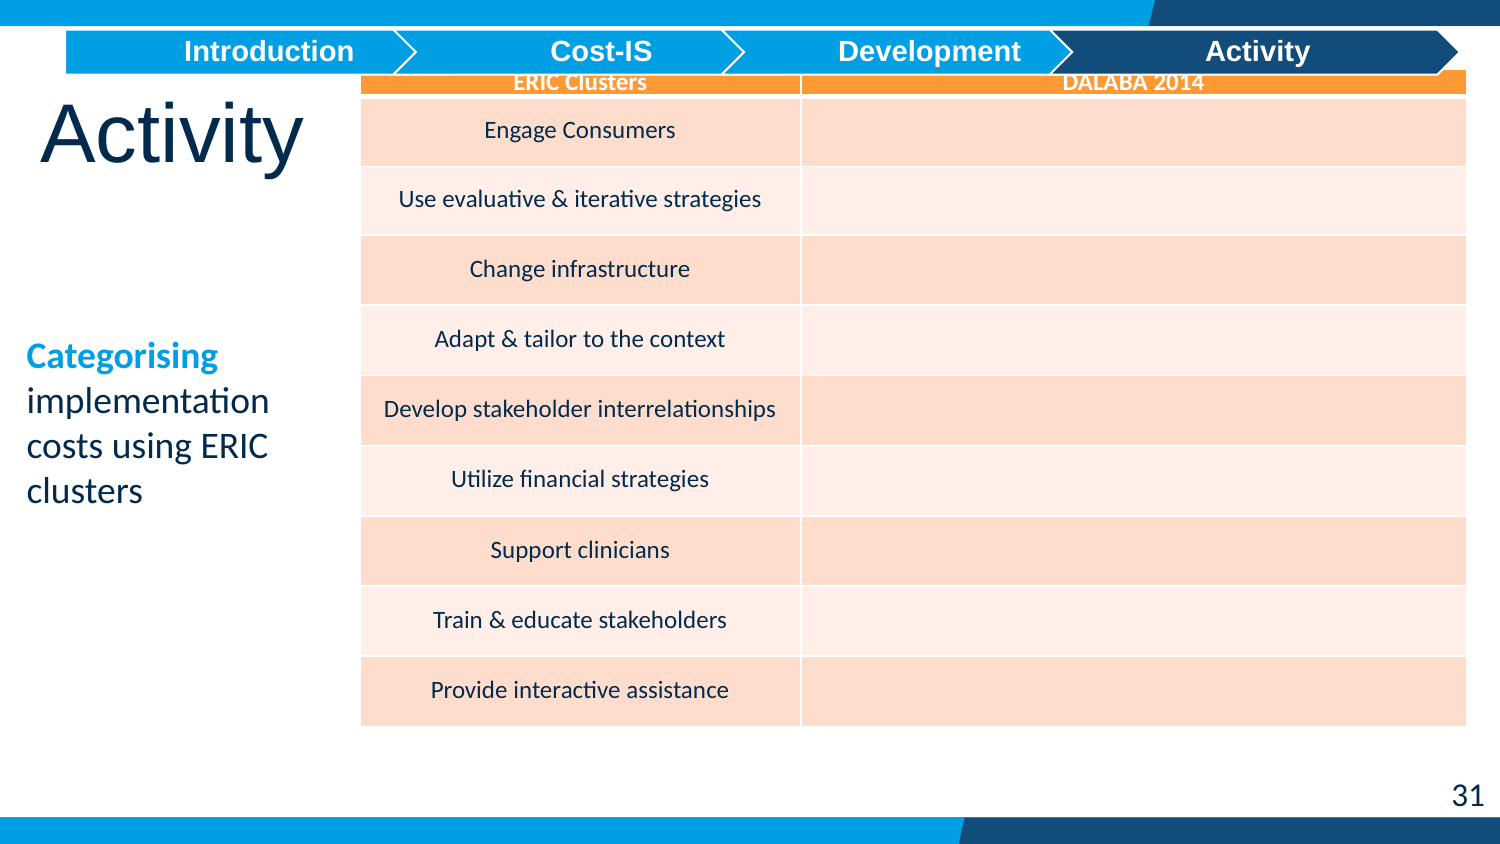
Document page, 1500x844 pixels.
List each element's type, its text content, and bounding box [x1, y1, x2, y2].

table_cell Use evaluative & iterative strategies [361, 167, 800, 234]
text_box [64, 29, 1461, 75]
table_cell [802, 657, 1466, 726]
table_cell [802, 99, 1466, 166]
table_cell Train & educate stakeholders [361, 587, 800, 655]
table_cell [802, 447, 1466, 515]
table_header DALABA 2014 [802, 70, 1466, 94]
table_cell Utilize financial strategies [361, 447, 800, 515]
table_cell Provide interactive assistance [361, 657, 800, 726]
table_cell [802, 167, 1466, 234]
table_cell [802, 236, 1466, 304]
table_cell [802, 376, 1466, 445]
table_cell Engage Consumers [361, 99, 800, 166]
table_cell Change infrastructure [361, 236, 800, 304]
picture [0, 0, 1500, 844]
text_box Activity [0, 82, 359, 224]
table_cell [802, 587, 1466, 655]
table_cell Develop stakeholder interrelationships [361, 376, 800, 445]
table_cell [802, 306, 1466, 375]
text_box Categorising implementation costs using ERIC clusters [11, 323, 334, 519]
slide_number 31 [1162, 770, 1500, 816]
table_cell Adapt & tailor to the context [361, 306, 800, 375]
table_cell Support clinicians [361, 517, 800, 585]
table_header ERIC Clusters [361, 76, 800, 94]
table_cell [802, 517, 1466, 585]
